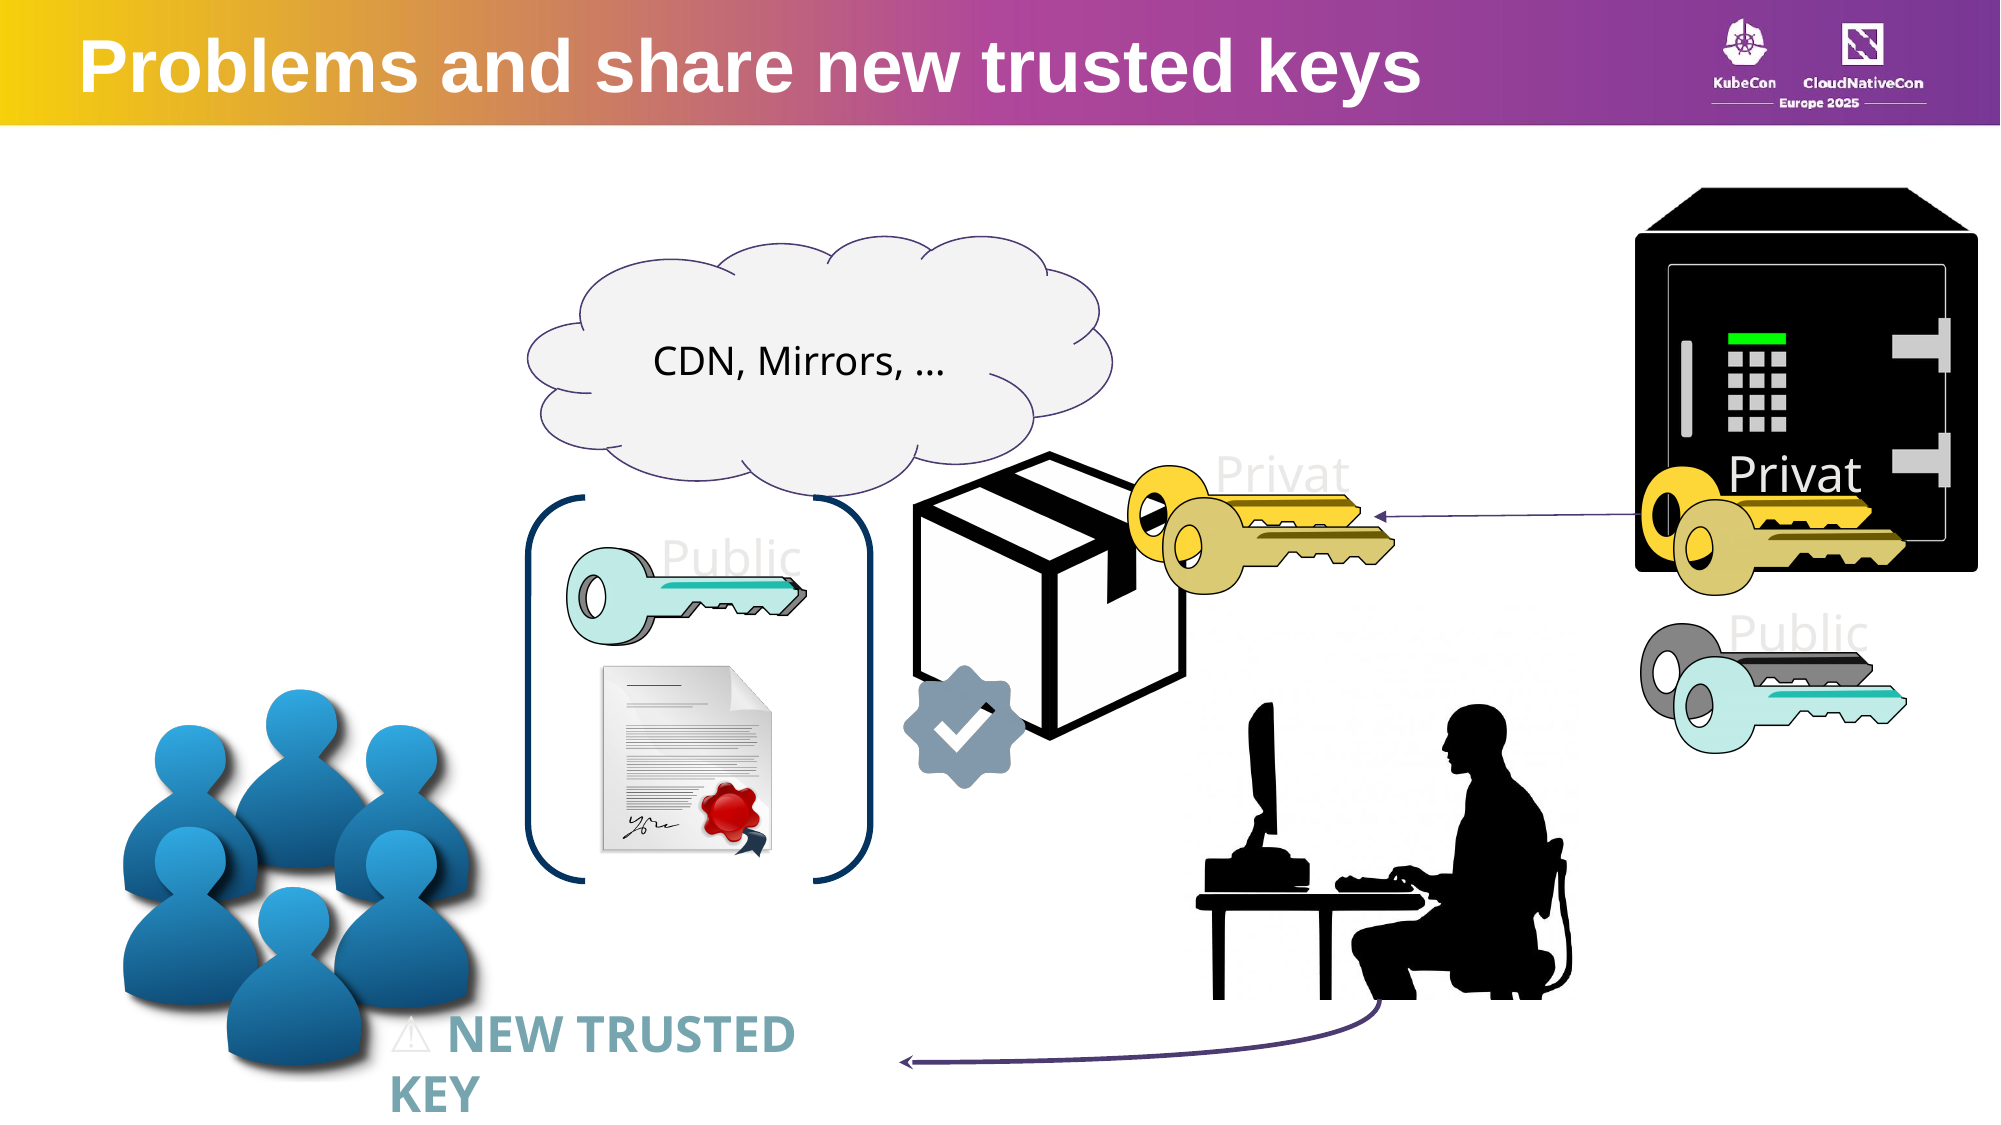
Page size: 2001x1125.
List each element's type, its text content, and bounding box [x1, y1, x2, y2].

picture [0, 0, 2000, 1125]
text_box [1399, 513, 1641, 517]
text_box CDN, Mirrors, … [527, 236, 1113, 497]
text_box Private [1194, 422, 1394, 496]
text_box [528, 497, 871, 882]
text_box ⚠️ NEW TRUSTED KEY [368, 982, 900, 1125]
text_box Public [640, 506, 840, 607]
text_box Public [1707, 603, 1907, 656]
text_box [1122, 775, 1157, 1125]
text_box Problems and share new trusted keys [63, 0, 1486, 177]
